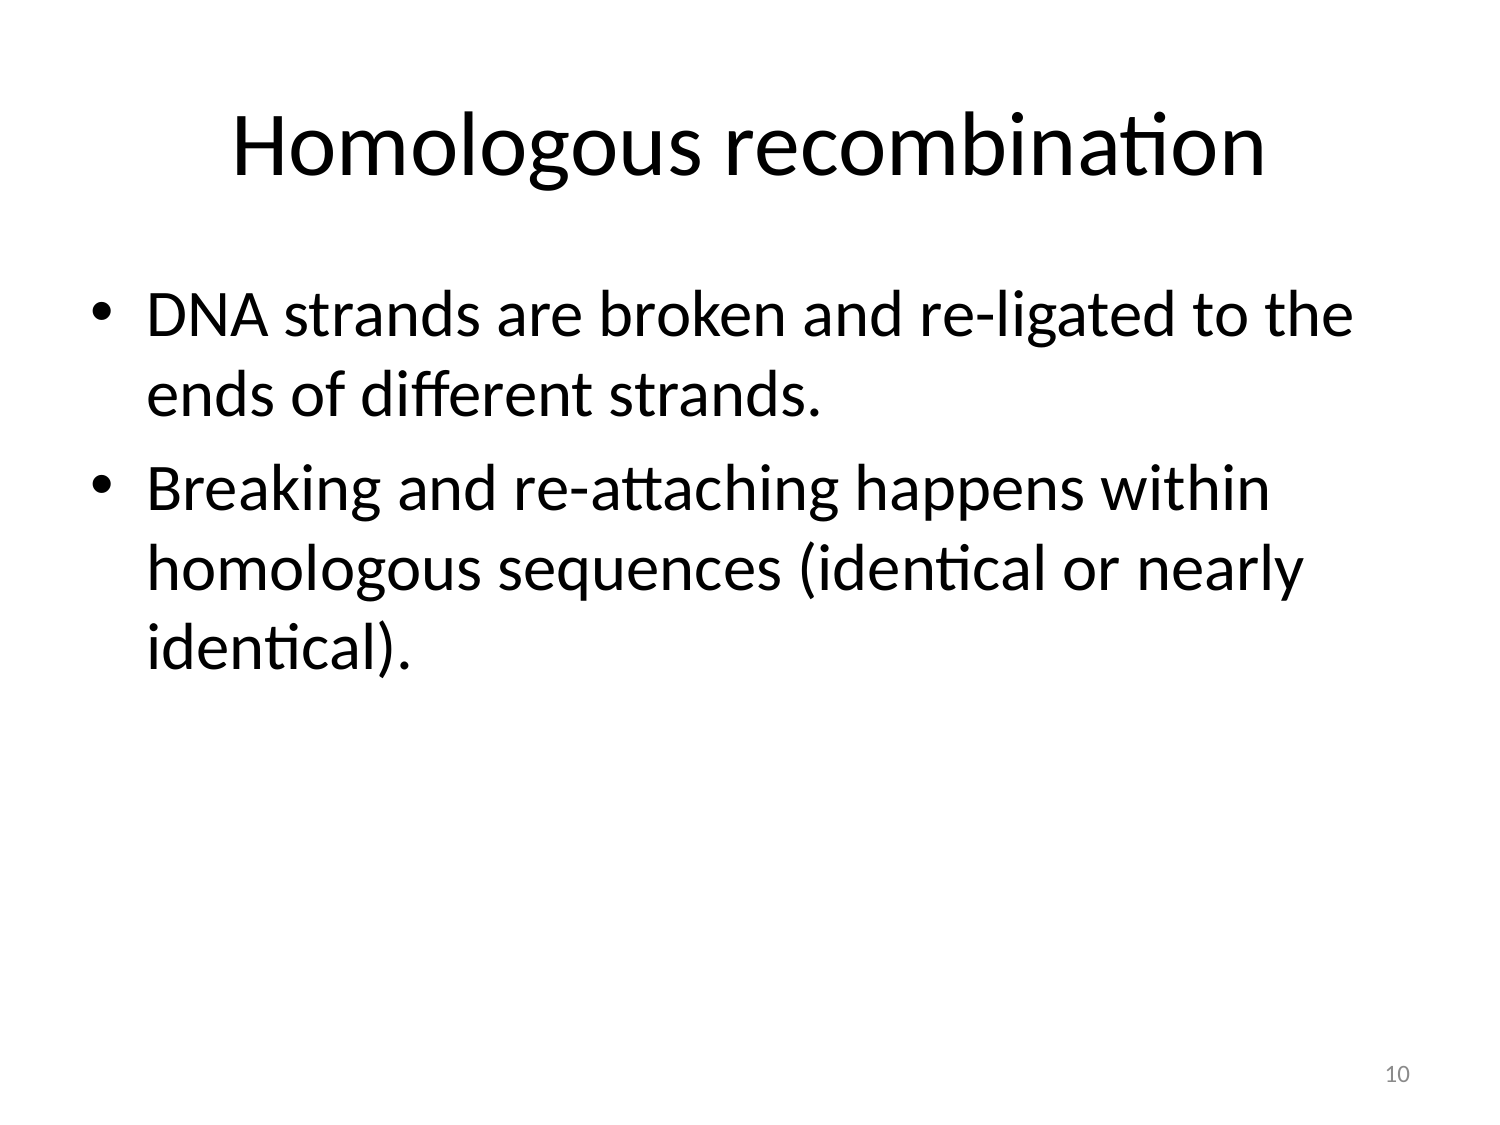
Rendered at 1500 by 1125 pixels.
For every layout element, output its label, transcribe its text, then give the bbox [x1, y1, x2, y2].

list DNA strands are broken and re-ligated to the ends of different strands. Breaking and re-attaching happens within homologous sequences (identical or nearly identical). [75, 262, 1425, 1005]
title Homologous recombination [75, 45, 1425, 233]
slide_number 10 [1074, 1042, 1425, 1103]
